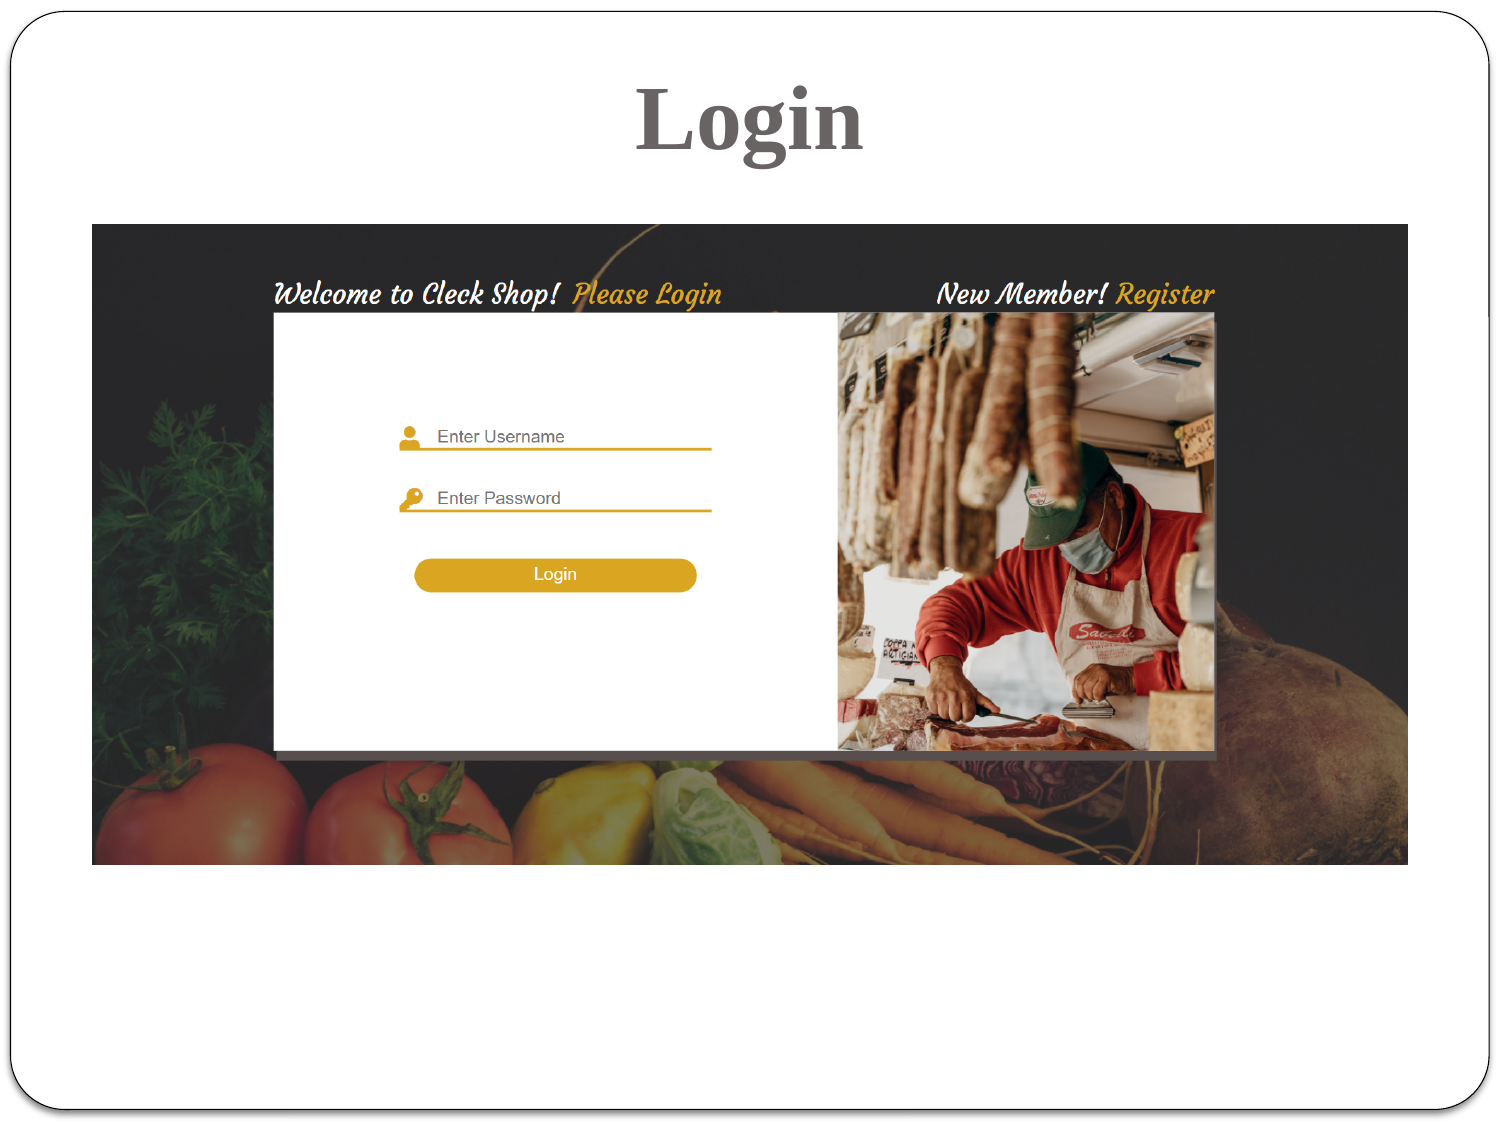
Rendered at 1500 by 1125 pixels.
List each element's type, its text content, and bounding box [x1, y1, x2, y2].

picture [92, 224, 1408, 866]
text_box Login [619, 49, 880, 175]
